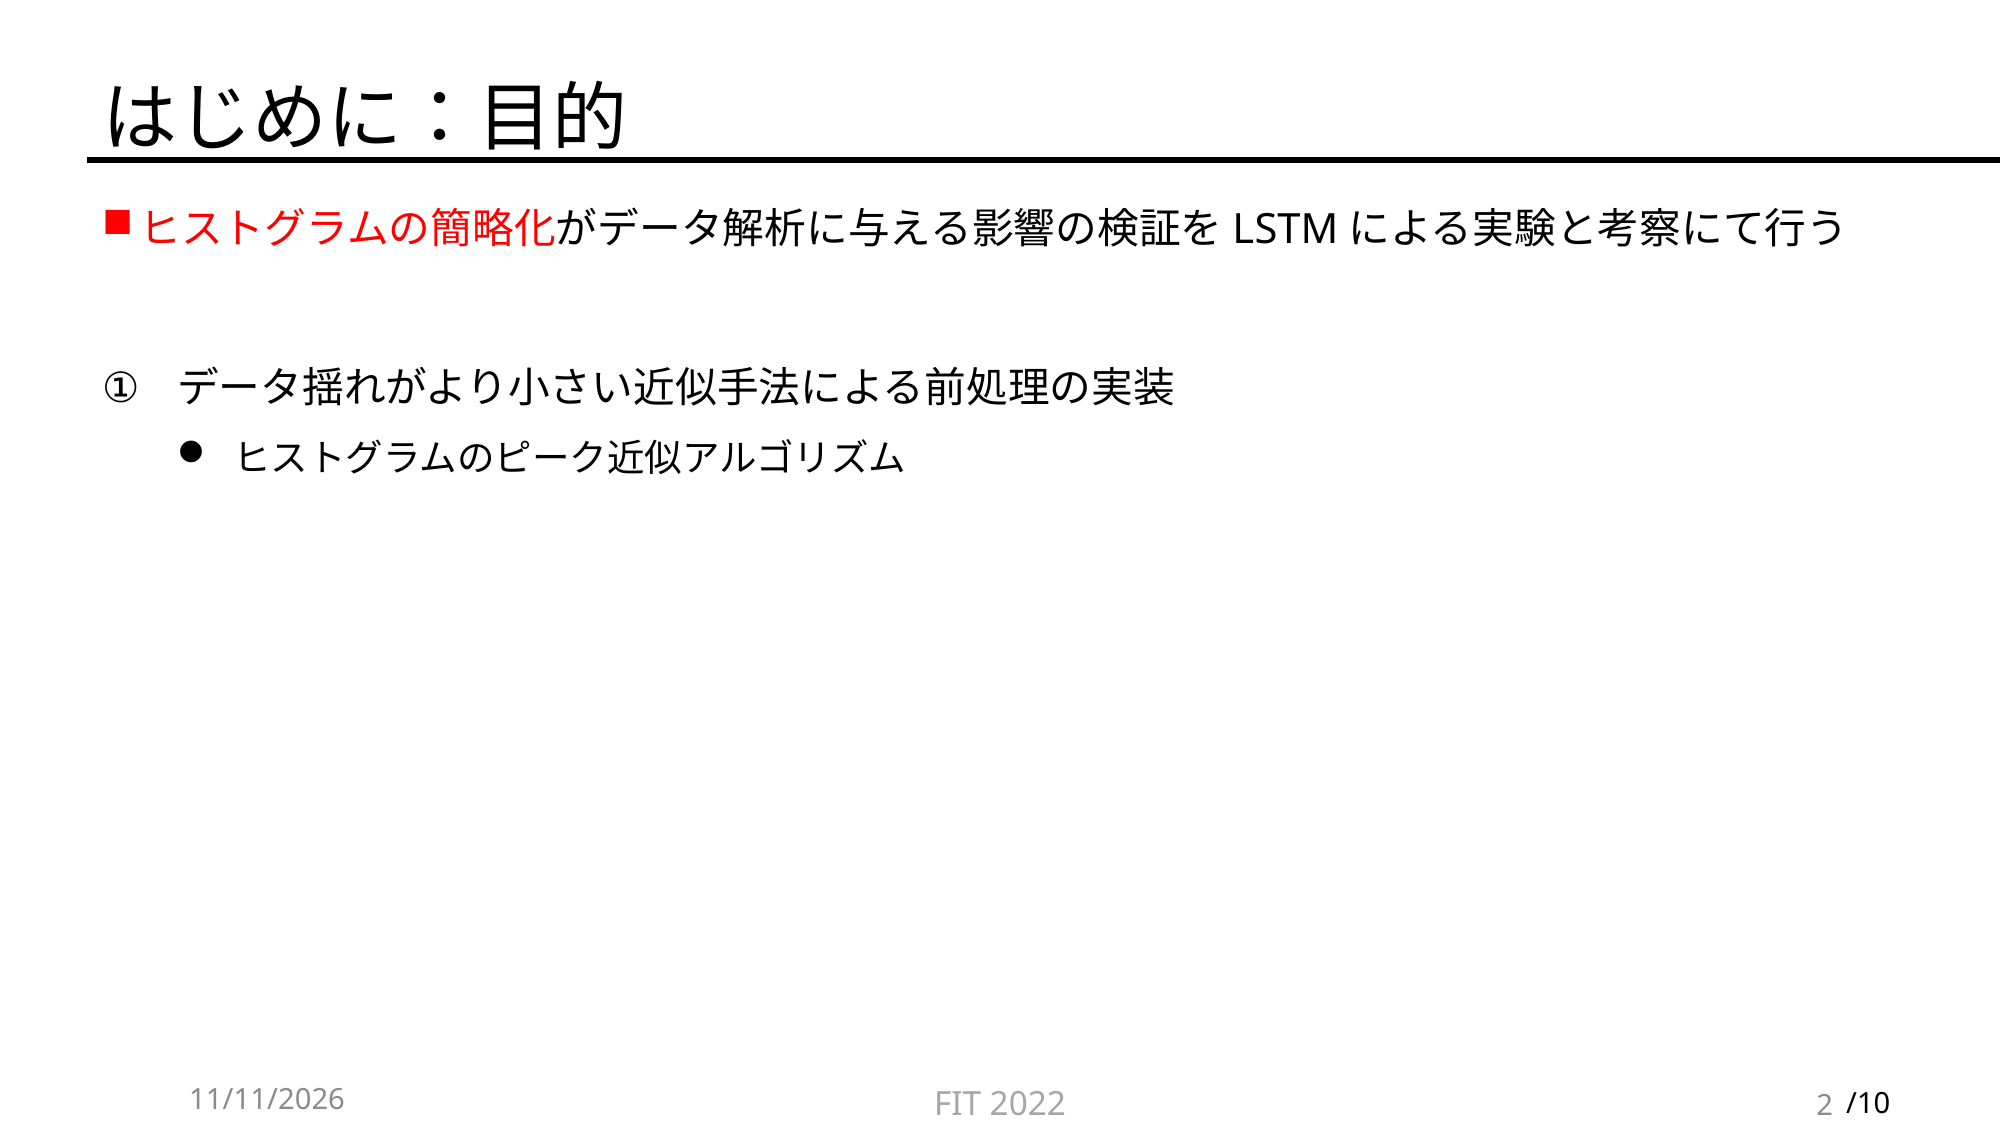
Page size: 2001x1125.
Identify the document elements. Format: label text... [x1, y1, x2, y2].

title はじめに：目的 [87, 55, 1913, 187]
footer FIT 2022 [662, 1074, 1338, 1125]
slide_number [42, 1070, 493, 1125]
slide_number 2 [1398, 1073, 1849, 1125]
